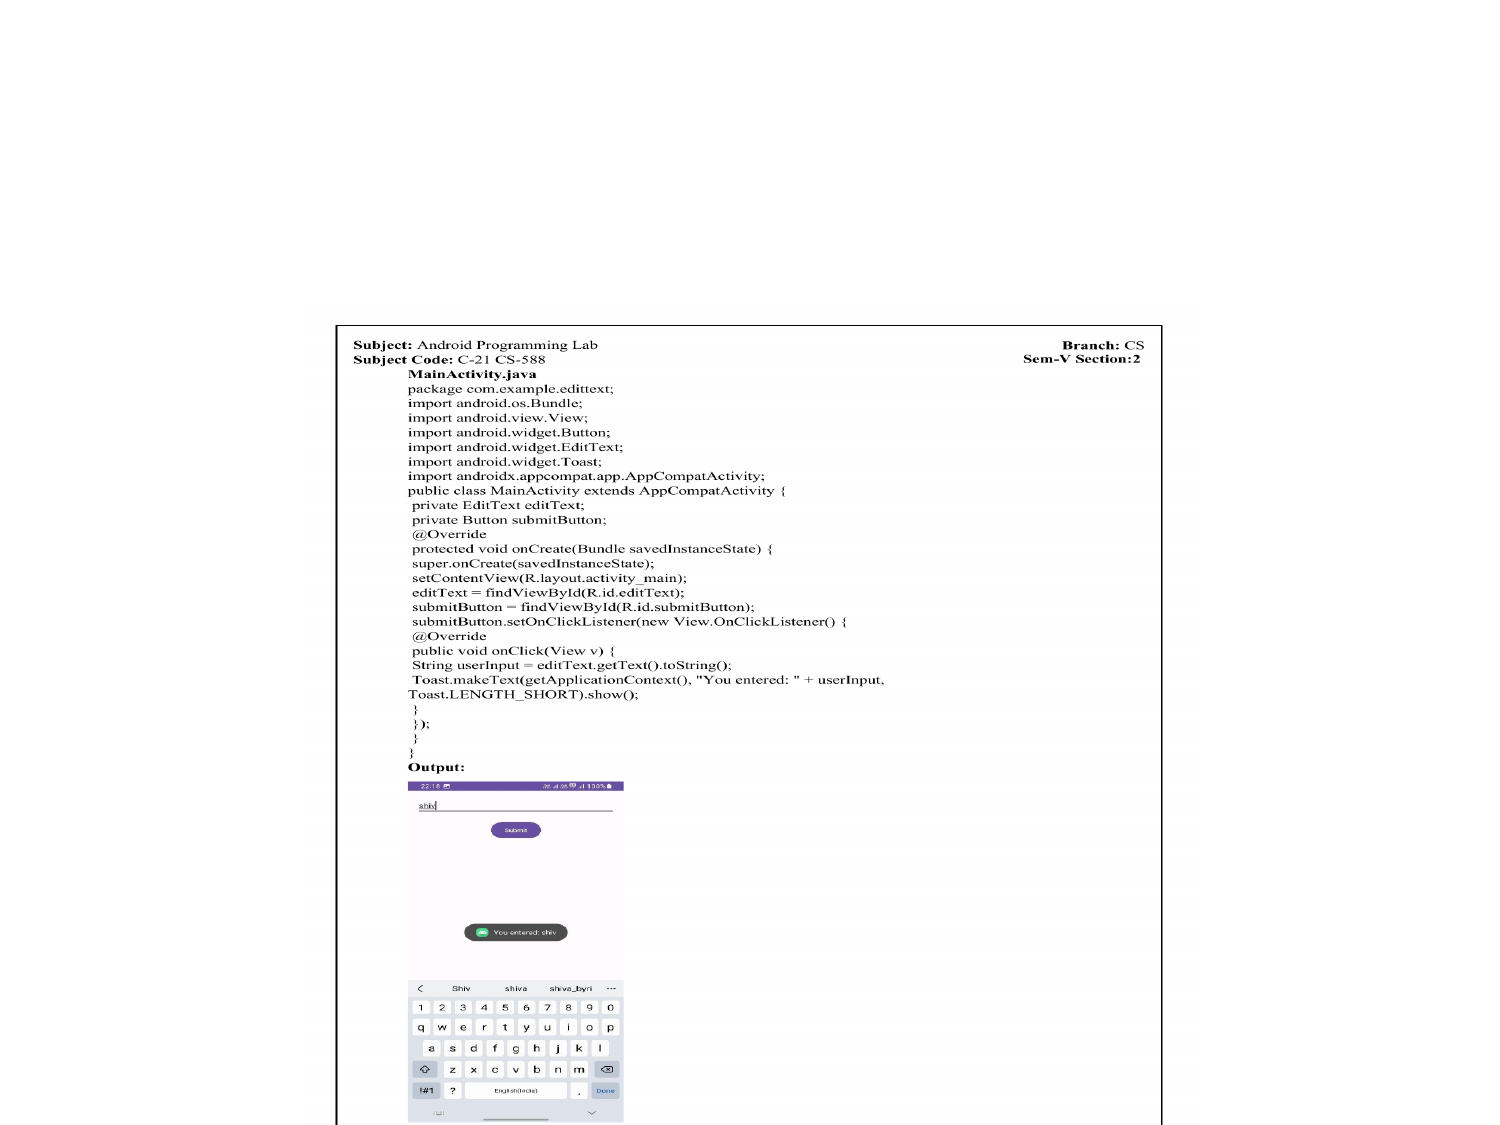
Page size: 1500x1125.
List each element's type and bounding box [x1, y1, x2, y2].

text_box [149, 149, 1050, 1050]
picture [299, 299, 1201, 1125]
